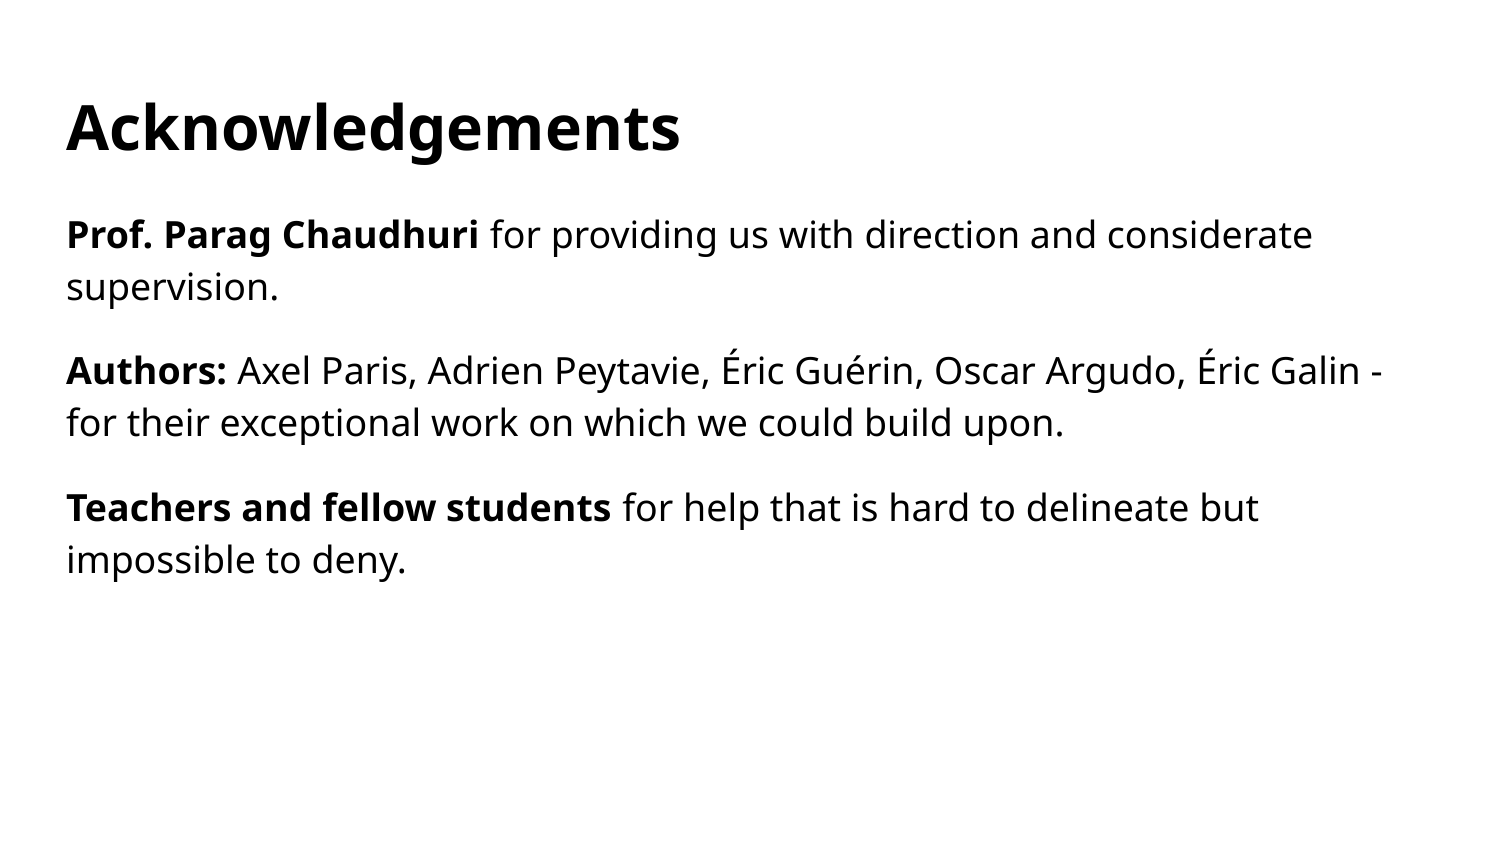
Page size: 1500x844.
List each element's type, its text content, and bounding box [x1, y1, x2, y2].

list Prof. Parag Chaudhuri for providing us with direction and considerate supervision. Authors: Axel Paris, Adrien Peytavie, Éric Guérin, Oscar Argudo, Éric Galin - for their exceptional work on which we could build upon. Teachers and fellow students for help that is hard to delineate but impossible to deny. [51, 189, 1449, 750]
title Acknowledgements [51, 72, 1449, 176]
